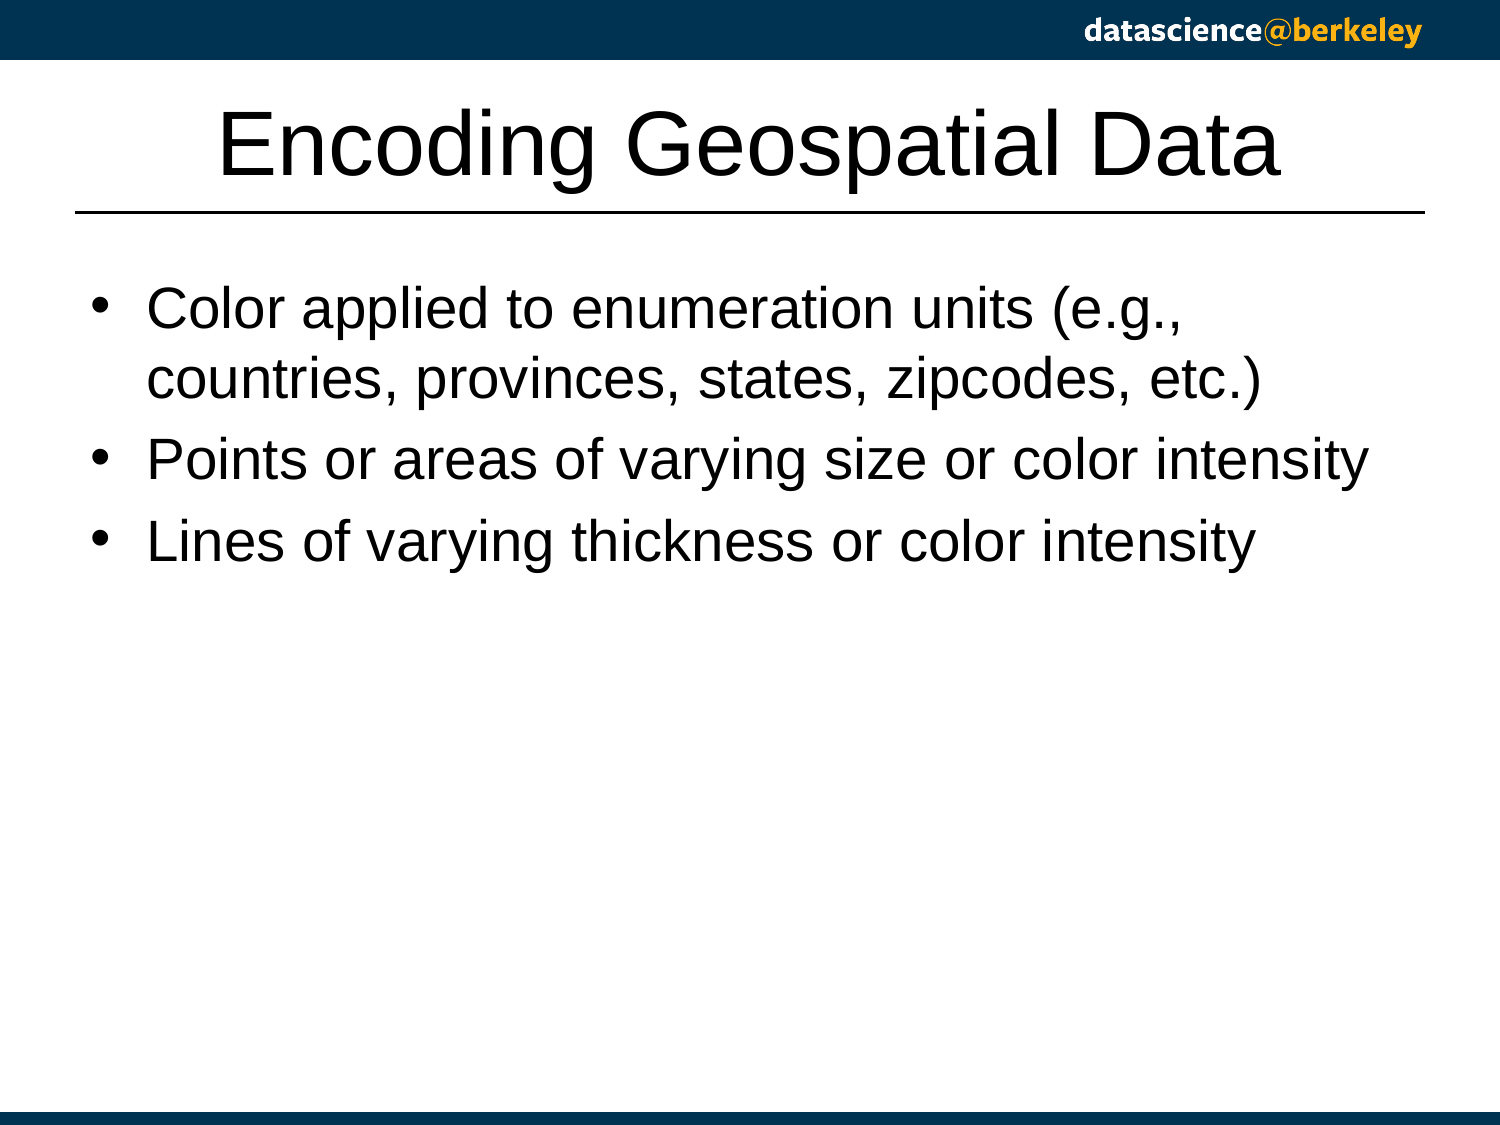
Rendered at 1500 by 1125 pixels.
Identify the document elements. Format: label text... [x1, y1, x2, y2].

picture [1079, 10, 1431, 52]
title Encoding Geospatial Data [75, 45, 1425, 233]
list Color applied to enumeration units (e.g., countries, provinces, states, zipcodes, etc.) Points or areas of varying size or color intensity Lines of varying thickness or color intensity [75, 262, 1425, 1005]
